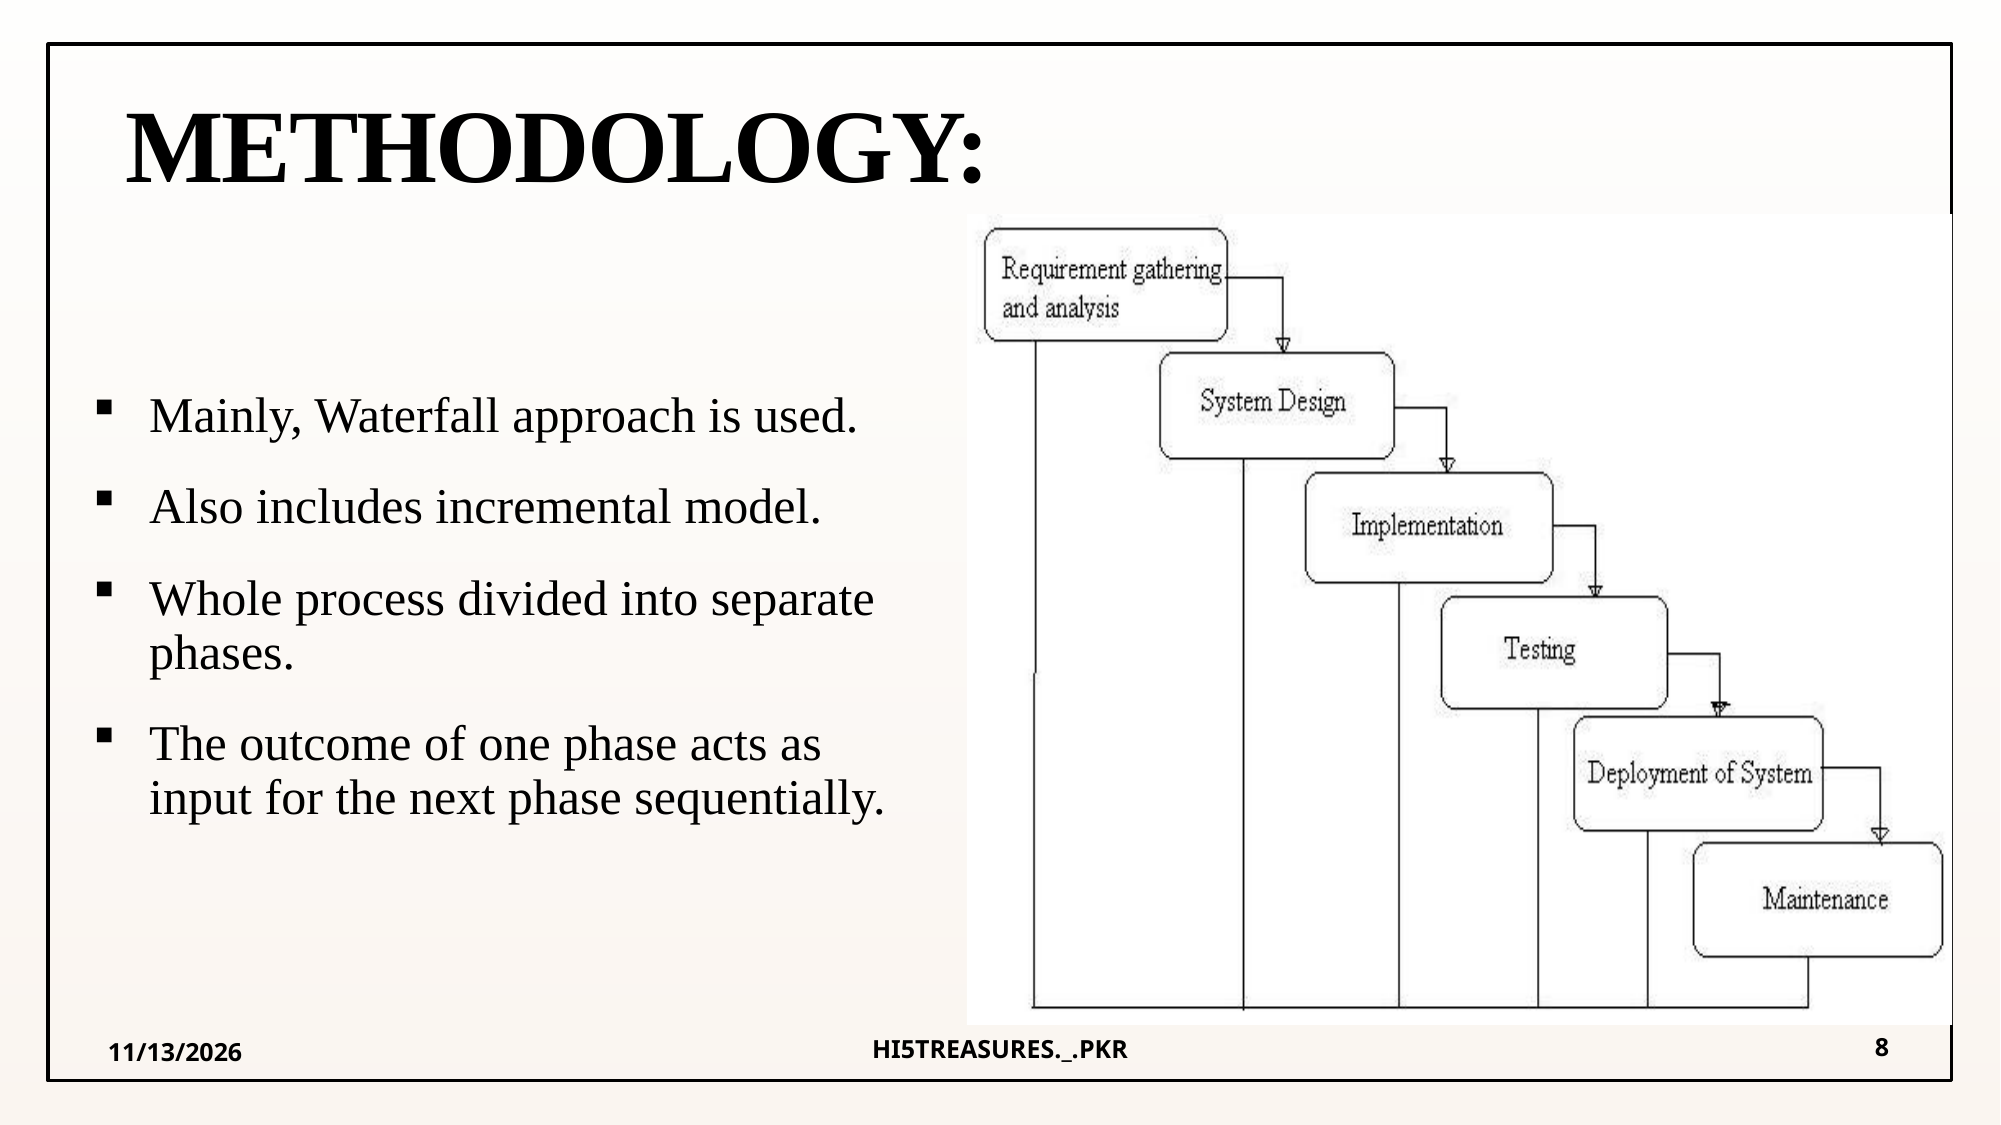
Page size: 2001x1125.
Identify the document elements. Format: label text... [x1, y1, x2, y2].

list Mainly, Waterfall approach is used. Also includes incremental model. Whole process divided into separate phases. The outcome of one phase acts as input for the next phase sequentially. [92, 389, 938, 831]
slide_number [48, 1023, 498, 1084]
picture [966, 214, 1953, 1025]
footer HI5TREASURES._.PKR [515, 1018, 1485, 1079]
slide_number 8 [1697, 1025, 1949, 1079]
title METHODOLOGY: [125, 80, 1875, 206]
